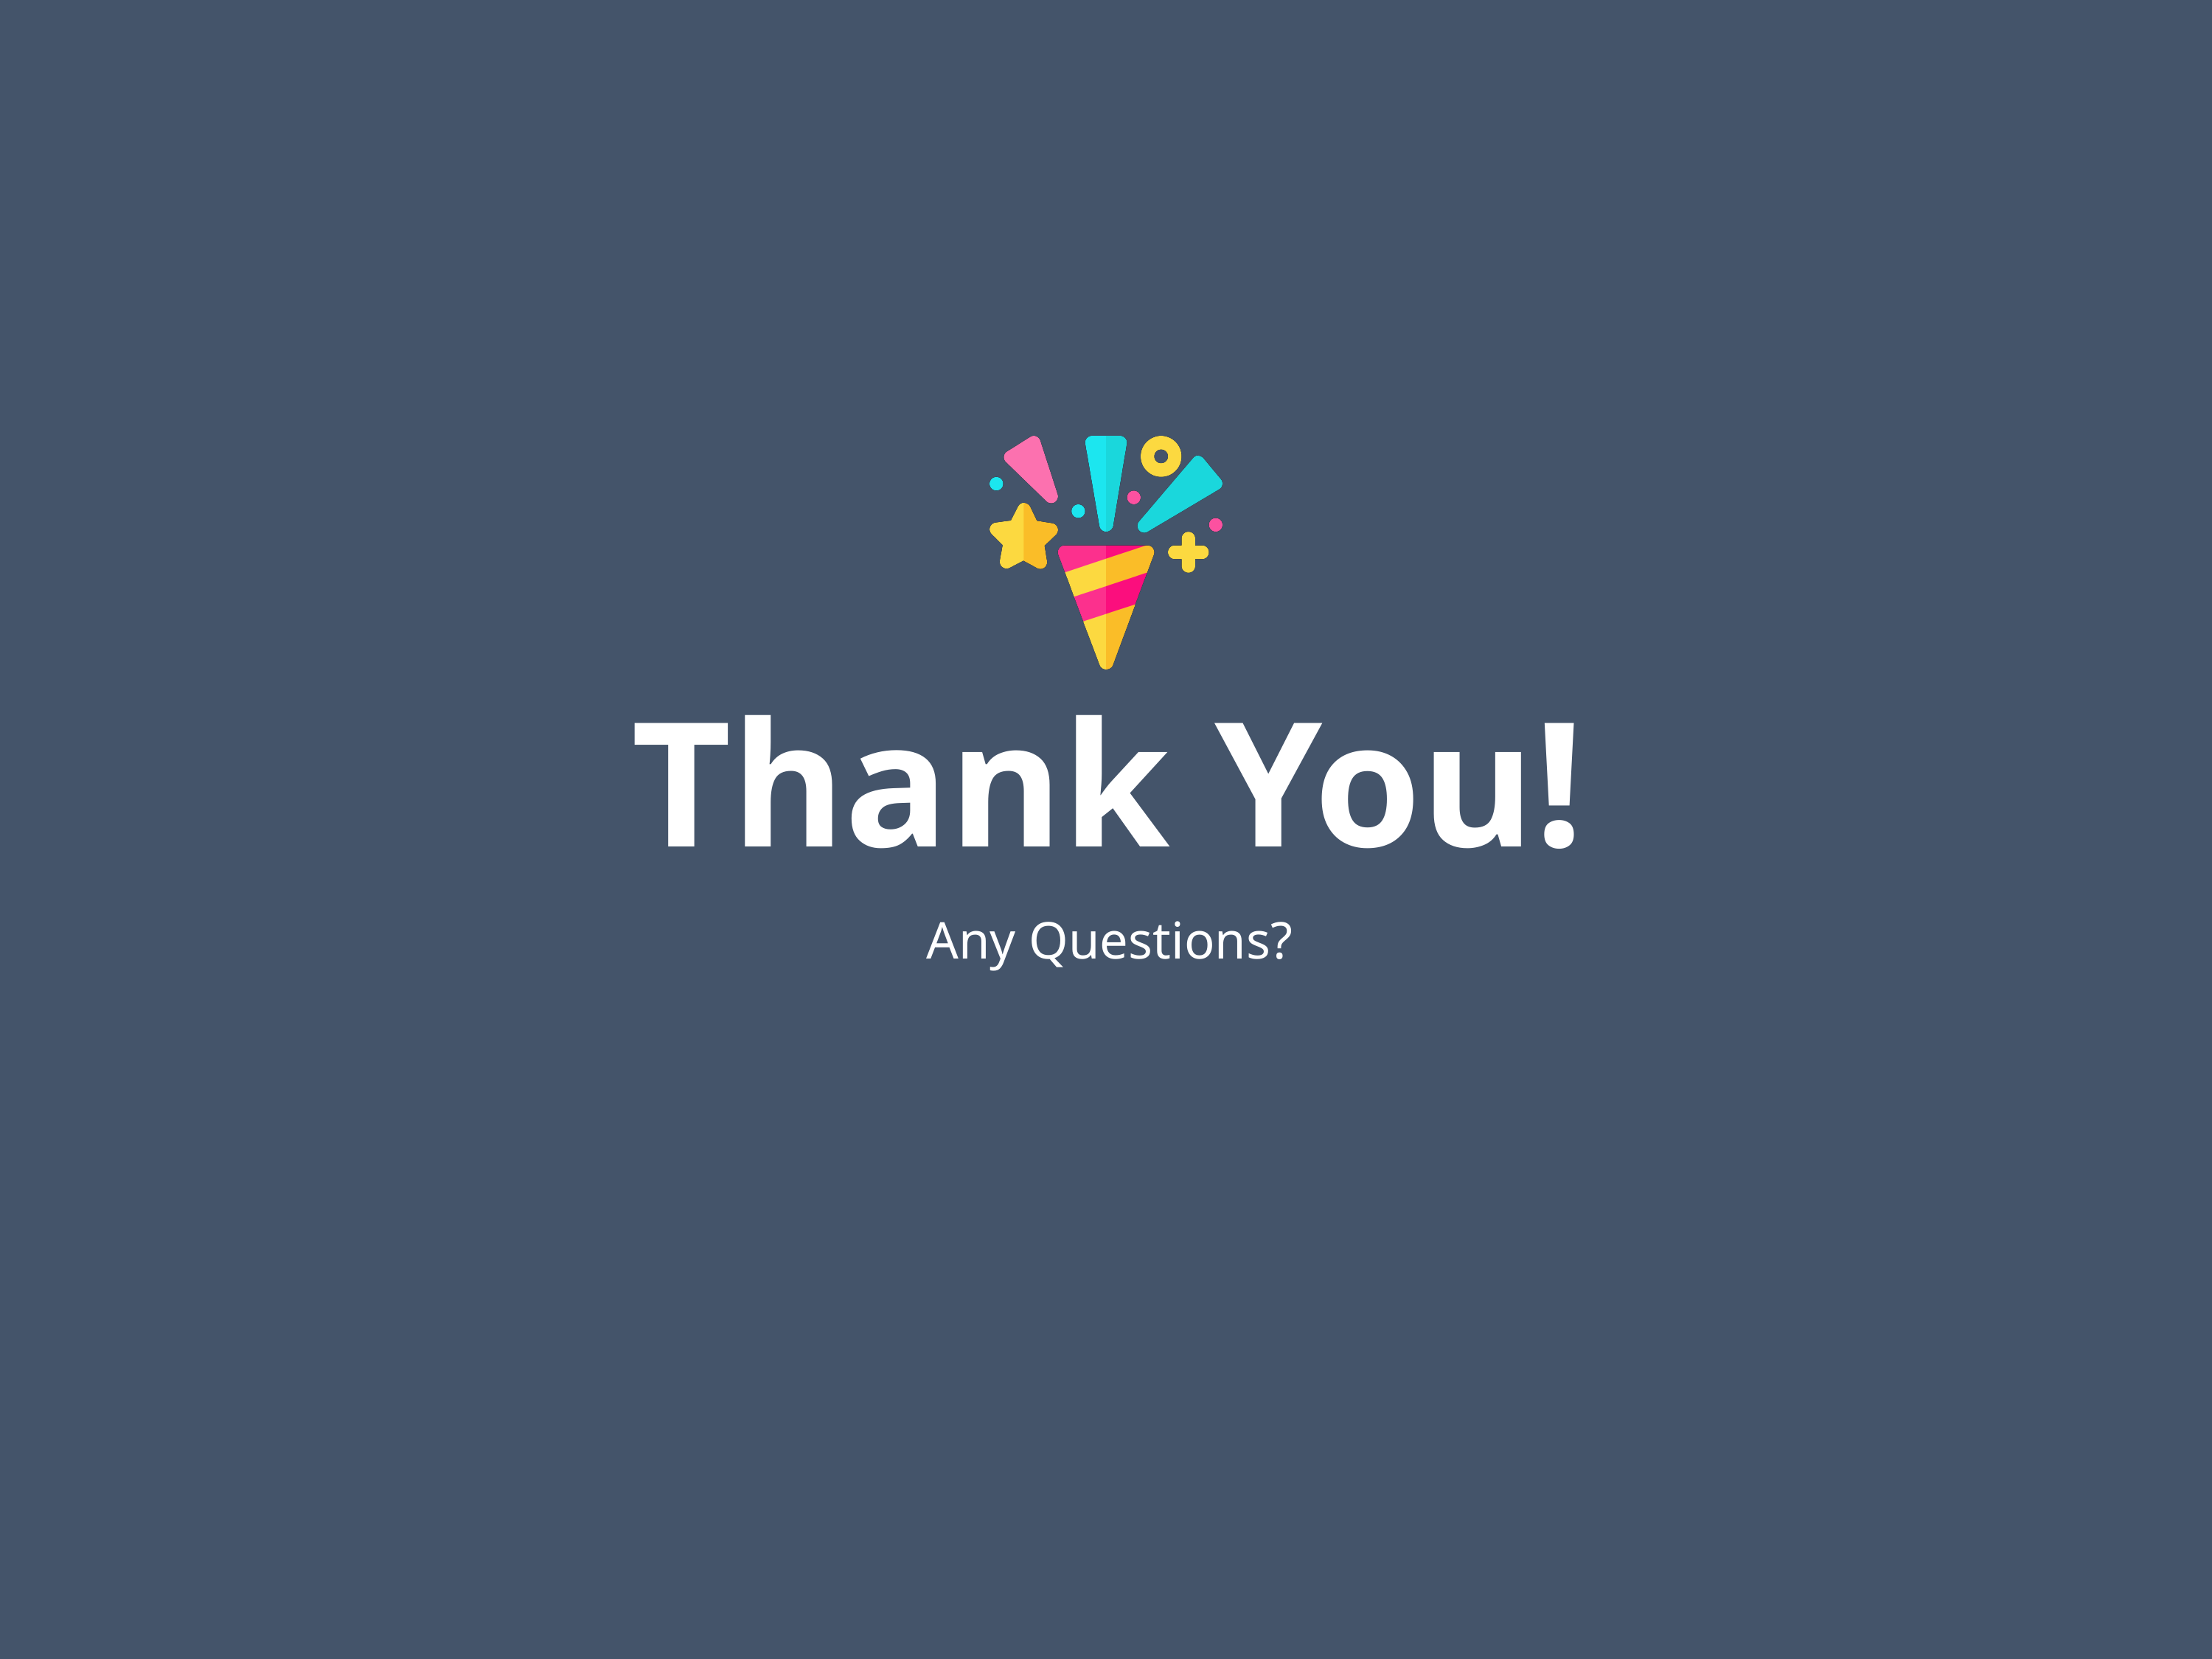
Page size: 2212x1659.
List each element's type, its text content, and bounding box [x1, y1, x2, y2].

picture [989, 436, 1222, 669]
text_box Thank You! [620, 669, 1596, 888]
text_box Any Questions? [549, 902, 1670, 975]
